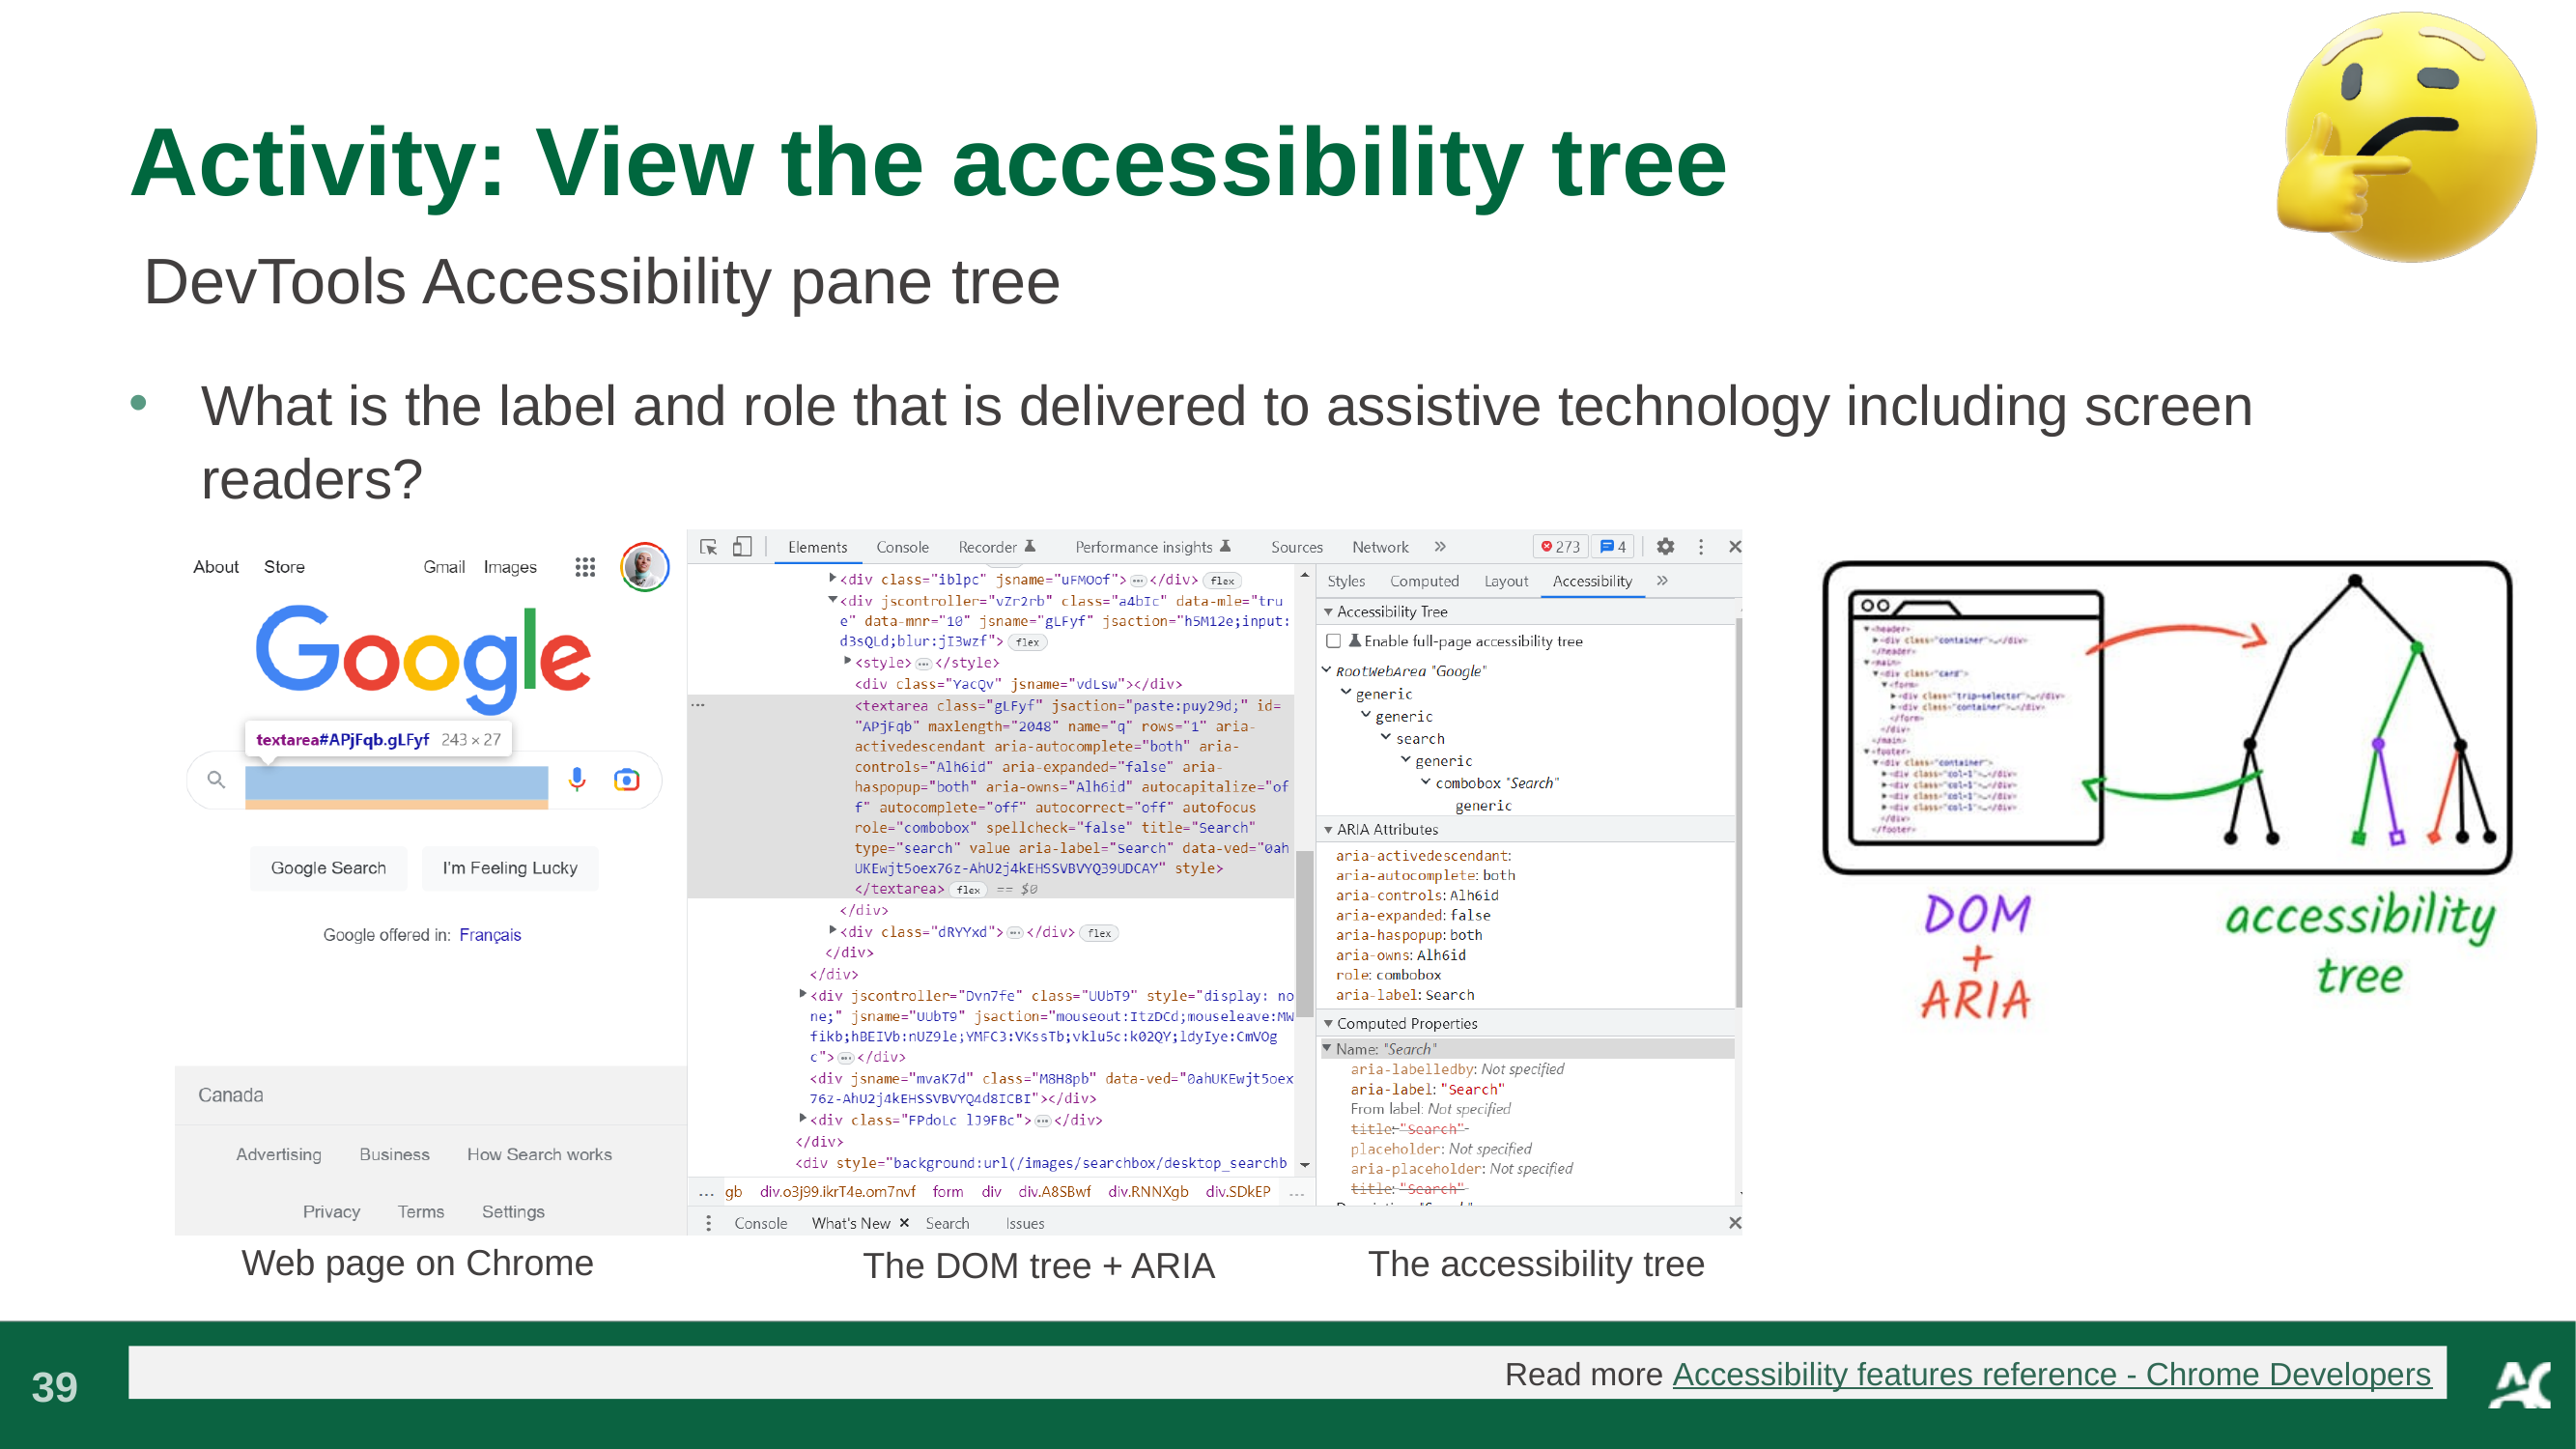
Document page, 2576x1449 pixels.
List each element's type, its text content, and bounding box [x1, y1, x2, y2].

text_box DevTools Accessibility pane tree [128, 232, 1417, 324]
title Activity: View the accessibility tree [128, 122, 2271, 213]
picture [2271, 5, 2551, 267]
picture [175, 529, 1743, 1236]
text_box The DOM tree + ARIA [834, 1247, 1245, 1293]
text_box Web page on Chrome [175, 1245, 661, 1291]
list What is the label and role that is delivered to assistive technology including screen readers? [128, 361, 2491, 474]
text_box The accessibility tree [1331, 1246, 1742, 1292]
picture [1788, 500, 2576, 1080]
text_box Read more Accessibility features reference - Chrome Developers [128, 1346, 2448, 1400]
slide_number 39 [31, 1346, 116, 1424]
